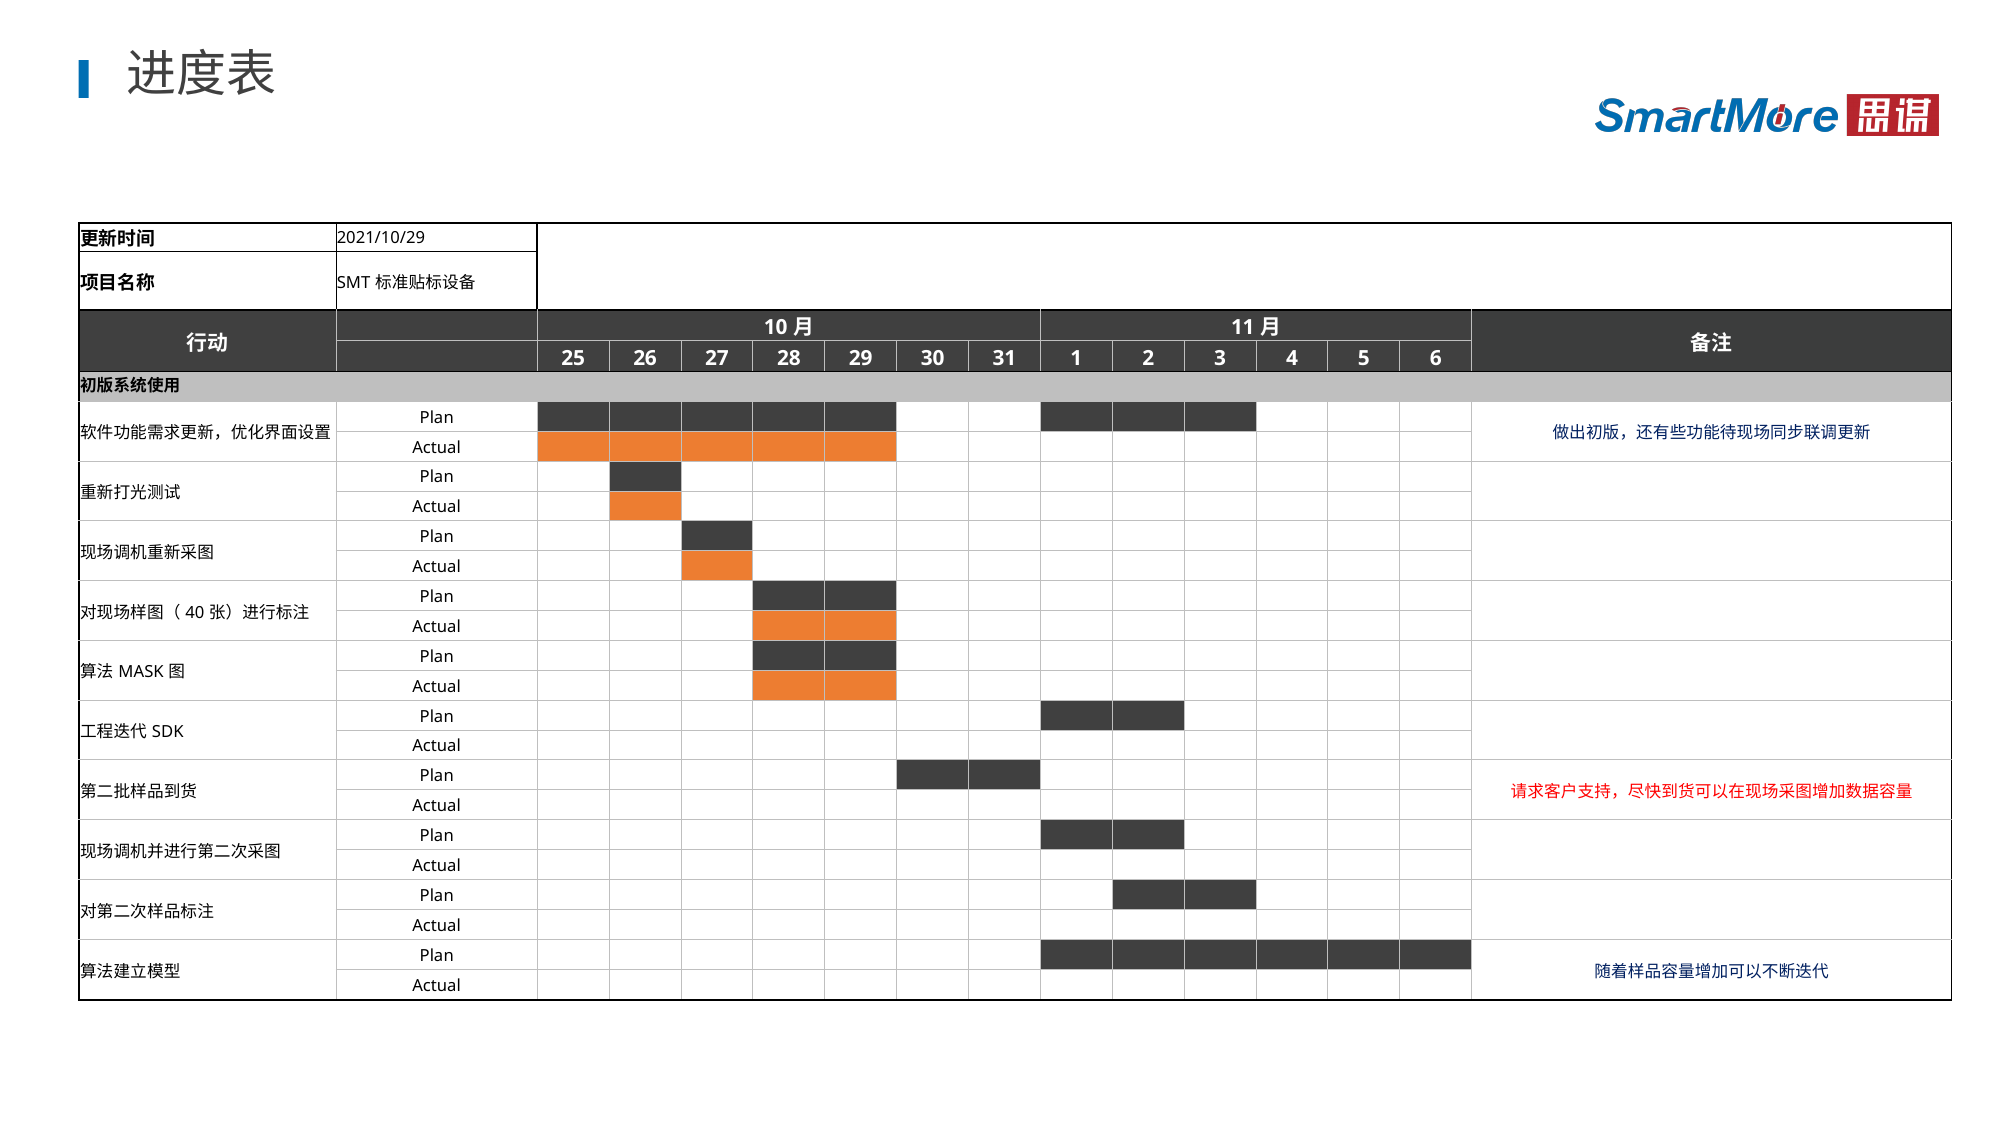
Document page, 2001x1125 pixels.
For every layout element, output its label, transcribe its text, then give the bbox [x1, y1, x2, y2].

table_cell [825, 551, 896, 580]
table_cell Actual [337, 611, 537, 640]
table_cell [538, 731, 609, 759]
table_cell 算法建立模型 [80, 940, 336, 999]
table_cell [1328, 521, 1399, 550]
table_cell 重新打光测试 [80, 462, 336, 520]
table_cell 行动 [80, 311, 336, 371]
table_cell Actual [337, 910, 537, 939]
table_cell [897, 910, 968, 939]
table_cell [1257, 492, 1327, 520]
table_cell [538, 402, 609, 431]
table_cell Plan [337, 641, 537, 670]
table_cell [825, 820, 896, 849]
table_cell [610, 671, 681, 700]
table_cell [825, 611, 896, 640]
table_cell [1041, 432, 1112, 461]
table_cell [610, 760, 681, 789]
table_cell [1113, 970, 1184, 999]
table_cell [610, 641, 681, 670]
table_cell [1113, 701, 1184, 730]
picture [1595, 94, 1939, 136]
table_cell [1400, 641, 1471, 670]
table_header 更新时间 [80, 224, 336, 251]
table_cell [610, 970, 681, 999]
table_cell [682, 402, 752, 431]
table_cell [1113, 880, 1184, 909]
table_cell [1113, 671, 1184, 700]
table_cell [1185, 641, 1256, 670]
table_cell 备注 [1472, 311, 1951, 371]
table_cell 工程迭代SDK [80, 701, 336, 759]
table_cell [538, 671, 609, 700]
table_cell [1185, 372, 1256, 401]
table_cell [1041, 402, 1112, 431]
table_cell Plan [337, 402, 537, 431]
table_cell [1328, 432, 1399, 461]
table_cell [682, 760, 752, 789]
table_cell [1185, 492, 1256, 520]
table_cell [1257, 372, 1327, 401]
table_cell [1041, 492, 1112, 520]
table_cell [610, 521, 681, 550]
table_cell [610, 372, 681, 401]
table_cell [825, 521, 896, 550]
table_cell [1113, 492, 1184, 520]
table_cell [610, 910, 681, 939]
table_cell [1328, 970, 1399, 999]
table_cell [538, 910, 609, 939]
table_cell [1328, 551, 1399, 580]
table_cell [969, 850, 1040, 879]
table_cell [682, 820, 752, 849]
table_cell [1257, 880, 1327, 909]
table_cell [538, 760, 609, 789]
table_cell [610, 850, 681, 879]
table_cell 10月 [538, 311, 1040, 340]
table_cell [969, 880, 1040, 909]
table_cell [969, 910, 1040, 939]
table_cell 第二批样品到货 [80, 760, 336, 819]
table_cell [753, 910, 824, 939]
table_cell [610, 551, 681, 580]
table_cell [1257, 940, 1327, 969]
table_cell [969, 701, 1040, 730]
table_cell [753, 790, 824, 819]
table_cell [1185, 970, 1256, 999]
table_cell [969, 790, 1040, 819]
table_cell [825, 910, 896, 939]
table_cell [753, 940, 824, 969]
table_cell [1257, 551, 1327, 580]
table_cell [1400, 551, 1471, 580]
table_cell 2 [1113, 341, 1184, 371]
table_cell [1113, 760, 1184, 789]
table_cell [1041, 910, 1112, 939]
table_cell [969, 820, 1040, 849]
table_cell [1185, 462, 1256, 491]
table_cell [897, 402, 968, 431]
table_cell 做出初版，还有些功能待现场同步联调更新 [1472, 402, 1951, 461]
table_cell [1400, 462, 1471, 491]
table_cell [1185, 432, 1256, 461]
table_cell [969, 970, 1040, 999]
table_cell [538, 880, 609, 909]
table_cell [825, 970, 896, 999]
table_cell [1041, 760, 1112, 789]
table_cell Plan [337, 581, 537, 610]
table_cell [753, 701, 824, 730]
table_cell [969, 402, 1040, 431]
table_cell [825, 940, 896, 969]
table_cell [969, 462, 1040, 491]
table_cell [1328, 402, 1399, 431]
table_cell Actual [337, 850, 537, 879]
table_cell [682, 731, 752, 759]
table_cell [682, 701, 752, 730]
table_cell [1041, 880, 1112, 909]
table_cell [1257, 790, 1327, 819]
table_cell [1041, 820, 1112, 849]
table_cell 25 [538, 341, 609, 371]
table_cell 对现场样图（40张）进行标注 [80, 581, 336, 640]
table_cell 29 [825, 341, 896, 371]
table_cell [682, 581, 752, 610]
table_cell 项目名称 [80, 252, 336, 309]
table_cell [538, 790, 609, 819]
table_cell [1257, 701, 1327, 730]
table_cell [1185, 940, 1256, 969]
table_cell [610, 432, 681, 461]
table_cell [1113, 611, 1184, 640]
table_cell [1472, 372, 1951, 401]
text_box 进度表 [117, 46, 1538, 114]
table_cell [610, 731, 681, 759]
table_cell [1041, 731, 1112, 759]
table_cell [969, 641, 1040, 670]
table_cell Actual [337, 551, 537, 580]
table_cell [1257, 581, 1327, 610]
table_cell [1113, 372, 1184, 401]
table_cell [1185, 671, 1256, 700]
table_cell [825, 671, 896, 700]
table_cell [1472, 521, 1951, 580]
table_cell [610, 581, 681, 610]
table_cell [969, 432, 1040, 461]
table_cell 算法MASK图 [80, 641, 336, 700]
table_cell [1185, 402, 1256, 431]
table_cell Plan [337, 880, 537, 909]
table_cell [825, 402, 896, 431]
table_cell 28 [753, 341, 824, 371]
table_cell [1185, 611, 1256, 640]
table_cell [897, 521, 968, 550]
table_cell [753, 820, 824, 849]
table_cell 30 [897, 341, 968, 371]
table_cell [753, 641, 824, 670]
table_cell [610, 701, 681, 730]
table_cell Actual [337, 492, 537, 520]
table_cell [538, 492, 609, 520]
table_cell [753, 671, 824, 700]
table_cell [1113, 940, 1184, 969]
table_cell [825, 581, 896, 610]
table_cell [538, 551, 609, 580]
table_cell [1041, 671, 1112, 700]
table_cell [1041, 462, 1112, 491]
table_cell [753, 581, 824, 610]
table_cell [1185, 581, 1256, 610]
table_cell [337, 372, 537, 401]
table_cell [1113, 581, 1184, 610]
table_cell [825, 790, 896, 819]
table_cell [1400, 820, 1471, 849]
table_cell [1400, 611, 1471, 640]
table_cell [1257, 402, 1327, 431]
table_cell [825, 731, 896, 759]
table_cell [897, 432, 968, 461]
table_cell Actual [337, 790, 537, 819]
table_cell [897, 551, 968, 580]
table_cell [1472, 701, 1951, 759]
table_cell [337, 341, 537, 371]
table_cell [1041, 641, 1112, 670]
table_cell [610, 790, 681, 819]
table_cell [969, 521, 1040, 550]
table_cell Plan [337, 462, 537, 491]
table_cell [1400, 910, 1471, 939]
table_cell [1257, 970, 1327, 999]
table_cell [610, 880, 681, 909]
table_cell [1113, 820, 1184, 849]
table_cell [897, 970, 968, 999]
table_cell [753, 521, 824, 550]
table_cell [1328, 671, 1399, 700]
table_cell [897, 760, 968, 789]
table_cell [1257, 521, 1327, 550]
table_cell [538, 641, 609, 670]
table_cell 对第二次样品标注 [80, 880, 336, 939]
table_cell Plan [337, 760, 537, 789]
table_cell 31 [969, 341, 1040, 371]
table_cell [682, 611, 752, 640]
table_cell [969, 611, 1040, 640]
table_cell [1328, 641, 1399, 670]
table_cell Actual [337, 432, 537, 461]
table_cell [969, 671, 1040, 700]
table_cell [1113, 402, 1184, 431]
table_cell [1328, 880, 1399, 909]
table_cell [969, 372, 1040, 401]
table_cell [1257, 462, 1327, 491]
table_cell [682, 641, 752, 670]
table_cell [897, 492, 968, 520]
table_cell [610, 611, 681, 640]
table_cell [1328, 731, 1399, 759]
table_cell [1328, 910, 1399, 939]
table_cell [682, 910, 752, 939]
table_cell [610, 402, 681, 431]
table_cell [1400, 790, 1471, 819]
table_cell [682, 372, 752, 401]
table_cell [1113, 521, 1184, 550]
table_cell [538, 462, 609, 491]
table_cell [1400, 581, 1471, 610]
table_cell [1257, 850, 1327, 879]
table_cell [1041, 521, 1112, 550]
table_cell [1113, 551, 1184, 580]
table_cell [1257, 432, 1327, 461]
table_cell [753, 970, 824, 999]
table_cell [682, 492, 752, 520]
table_cell [969, 492, 1040, 520]
table_cell Plan [337, 521, 537, 550]
table_cell [1257, 611, 1327, 640]
table_cell [1400, 760, 1471, 789]
table_cell Actual [337, 731, 537, 759]
table_cell [1041, 790, 1112, 819]
table_cell [753, 731, 824, 759]
table_header [538, 224, 1951, 309]
table_cell [610, 492, 681, 520]
table_cell [753, 850, 824, 879]
table_cell 27 [682, 341, 752, 371]
table_cell [1400, 402, 1471, 431]
table_cell [1113, 910, 1184, 939]
table_cell [825, 432, 896, 461]
table_cell [1472, 581, 1951, 640]
table_cell 4 [1257, 341, 1327, 371]
table_cell [897, 372, 968, 401]
table_cell [825, 462, 896, 491]
table_cell [897, 581, 968, 610]
table_cell [1400, 372, 1471, 401]
table_cell Plan [337, 940, 537, 969]
table_cell [1400, 731, 1471, 759]
table_cell [897, 462, 968, 491]
table_cell [1400, 521, 1471, 550]
table_cell [1041, 940, 1112, 969]
table_cell [1041, 551, 1112, 580]
table_cell [1328, 701, 1399, 730]
table_cell [897, 731, 968, 759]
table_cell [337, 311, 537, 340]
table_cell [1185, 551, 1256, 580]
table_cell [897, 641, 968, 670]
table_cell Plan [337, 701, 537, 730]
table_cell [1257, 760, 1327, 789]
table_cell 随着样品容量增加可以不断迭代 [1472, 940, 1951, 999]
table_cell [1113, 731, 1184, 759]
table_cell [538, 701, 609, 730]
table_cell [1328, 850, 1399, 879]
table_cell [538, 372, 609, 401]
table_cell [897, 820, 968, 849]
table_cell [1400, 671, 1471, 700]
table_cell [1185, 701, 1256, 730]
table_cell [1328, 790, 1399, 819]
table_cell [1185, 760, 1256, 789]
table_cell [753, 402, 824, 431]
table_cell [1041, 581, 1112, 610]
table_cell 5 [1328, 341, 1399, 371]
table_cell [1041, 970, 1112, 999]
table_cell [753, 611, 824, 640]
table_cell [682, 970, 752, 999]
table_cell [1400, 492, 1471, 520]
table_cell [682, 850, 752, 879]
table_cell [897, 850, 968, 879]
table_cell [1185, 790, 1256, 819]
table_cell [969, 760, 1040, 789]
table_cell 请求客户支持，尽快到货可以在现场采图增加数据容量 [1472, 760, 1951, 819]
table_cell [897, 701, 968, 730]
table_cell Plan [337, 820, 537, 849]
table_cell [1113, 850, 1184, 879]
table_cell Actual [337, 671, 537, 700]
table_cell 软件功能需求更新，优化界面设置 [80, 402, 336, 461]
table_header 2021/10/29 [337, 224, 536, 251]
table_cell [1041, 850, 1112, 879]
table_cell 初版系统使用 [80, 372, 336, 401]
table_cell [1185, 731, 1256, 759]
table_cell [753, 551, 824, 580]
table_cell [1113, 790, 1184, 819]
table_cell [1328, 462, 1399, 491]
table_cell [1041, 372, 1112, 401]
table_cell [897, 940, 968, 969]
table_cell [1185, 820, 1256, 849]
table_cell [682, 790, 752, 819]
table_cell [610, 820, 681, 849]
table_cell [1041, 701, 1112, 730]
table_cell [1257, 820, 1327, 849]
table_cell [1328, 760, 1399, 789]
table_cell [538, 611, 609, 640]
table_cell [969, 581, 1040, 610]
table_cell 现场调机重新采图 [80, 521, 336, 580]
table_cell [1041, 611, 1112, 640]
table_cell [1185, 880, 1256, 909]
table_cell [1400, 970, 1471, 999]
table_cell [1472, 880, 1951, 939]
table_cell [682, 880, 752, 909]
table_cell [1328, 372, 1399, 401]
table_cell [825, 880, 896, 909]
table_cell 26 [610, 341, 681, 371]
table_cell [753, 462, 824, 491]
table_cell [825, 850, 896, 879]
table_cell [753, 880, 824, 909]
table_cell [682, 551, 752, 580]
table_cell [1113, 432, 1184, 461]
table_cell [682, 462, 752, 491]
table_cell 6 [1400, 341, 1471, 371]
table_cell [1472, 462, 1951, 520]
table_cell [825, 372, 896, 401]
table_cell [1400, 880, 1471, 909]
table_cell [1328, 611, 1399, 640]
table_cell [825, 492, 896, 520]
table_cell [1328, 581, 1399, 610]
table_cell [1257, 731, 1327, 759]
table_cell [1400, 940, 1471, 969]
table_cell [1472, 641, 1951, 700]
table_cell [1185, 910, 1256, 939]
table_cell [1185, 521, 1256, 550]
table_cell [1400, 432, 1471, 461]
table_cell [897, 790, 968, 819]
table_cell [1328, 820, 1399, 849]
table_cell [682, 432, 752, 461]
table_cell [1257, 641, 1327, 670]
table_cell [1328, 492, 1399, 520]
table_cell [538, 970, 609, 999]
table_cell [969, 731, 1040, 759]
table_cell [1113, 462, 1184, 491]
table_cell [538, 581, 609, 610]
table_cell [1400, 850, 1471, 879]
table_cell [538, 940, 609, 969]
table_cell [1113, 641, 1184, 670]
table_cell [1257, 910, 1327, 939]
table_cell [1472, 820, 1951, 879]
table_cell [897, 880, 968, 909]
table_cell [610, 462, 681, 491]
table_cell [682, 671, 752, 700]
table_cell [753, 492, 824, 520]
table_cell [1328, 940, 1399, 969]
table_cell [538, 820, 609, 849]
table_cell [753, 372, 824, 401]
table_cell Actual [337, 970, 537, 999]
table_cell [897, 671, 968, 700]
table_cell 现场调机并进行第二次采图 [80, 820, 336, 879]
table_cell [538, 432, 609, 461]
table_cell [969, 940, 1040, 969]
table_cell [610, 940, 681, 969]
table_cell 1 [1041, 341, 1112, 371]
table_cell [753, 432, 824, 461]
table_cell [682, 521, 752, 550]
table_cell SMT标准贴标设备 [337, 252, 536, 309]
table_cell [825, 641, 896, 670]
table_cell [538, 521, 609, 550]
table_cell 11月 [1041, 311, 1471, 340]
table_cell [682, 940, 752, 969]
table_cell [753, 760, 824, 789]
table_cell [1400, 701, 1471, 730]
table_cell [1185, 850, 1256, 879]
table_cell [897, 611, 968, 640]
table_cell [825, 701, 896, 730]
table_cell [969, 551, 1040, 580]
table_cell [538, 850, 609, 879]
table_cell [825, 760, 896, 789]
table_cell [1257, 671, 1327, 700]
table_cell 3 [1185, 341, 1256, 371]
